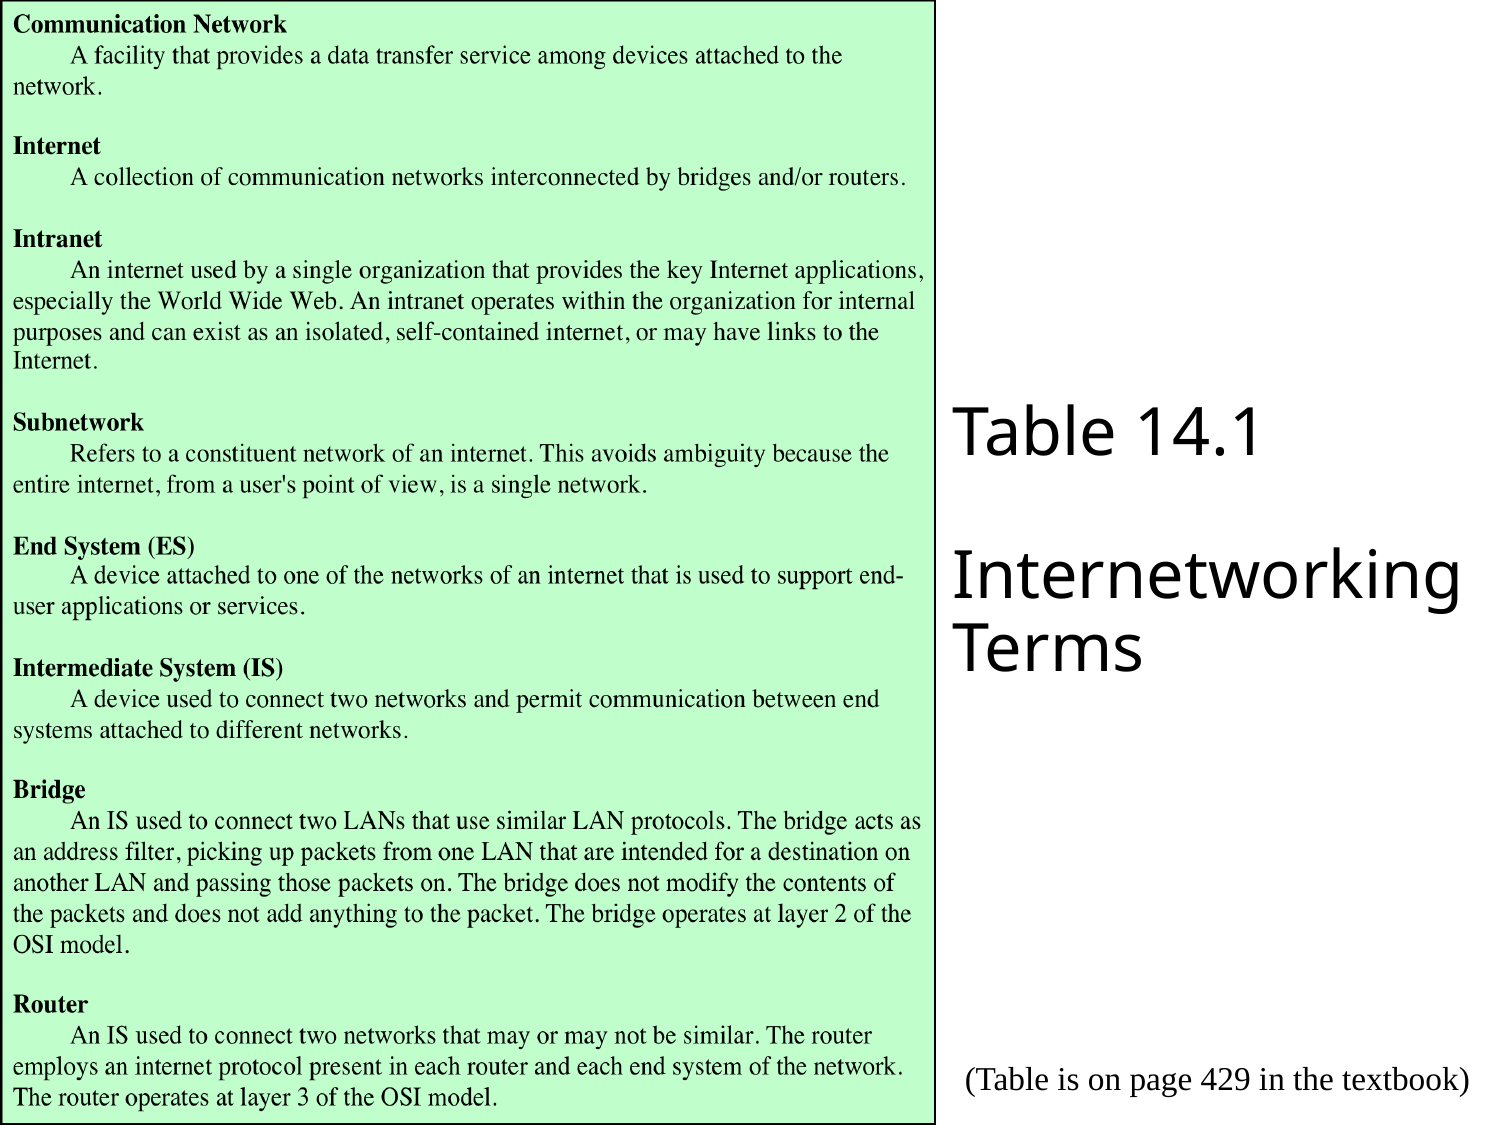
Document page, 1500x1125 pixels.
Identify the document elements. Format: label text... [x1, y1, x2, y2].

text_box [0, 0, 938, 1125]
title Table 14.1 Internetworking Terms [938, 45, 1500, 1038]
text_box (Table is on page 429 in the textbook) [950, 1049, 1500, 1105]
